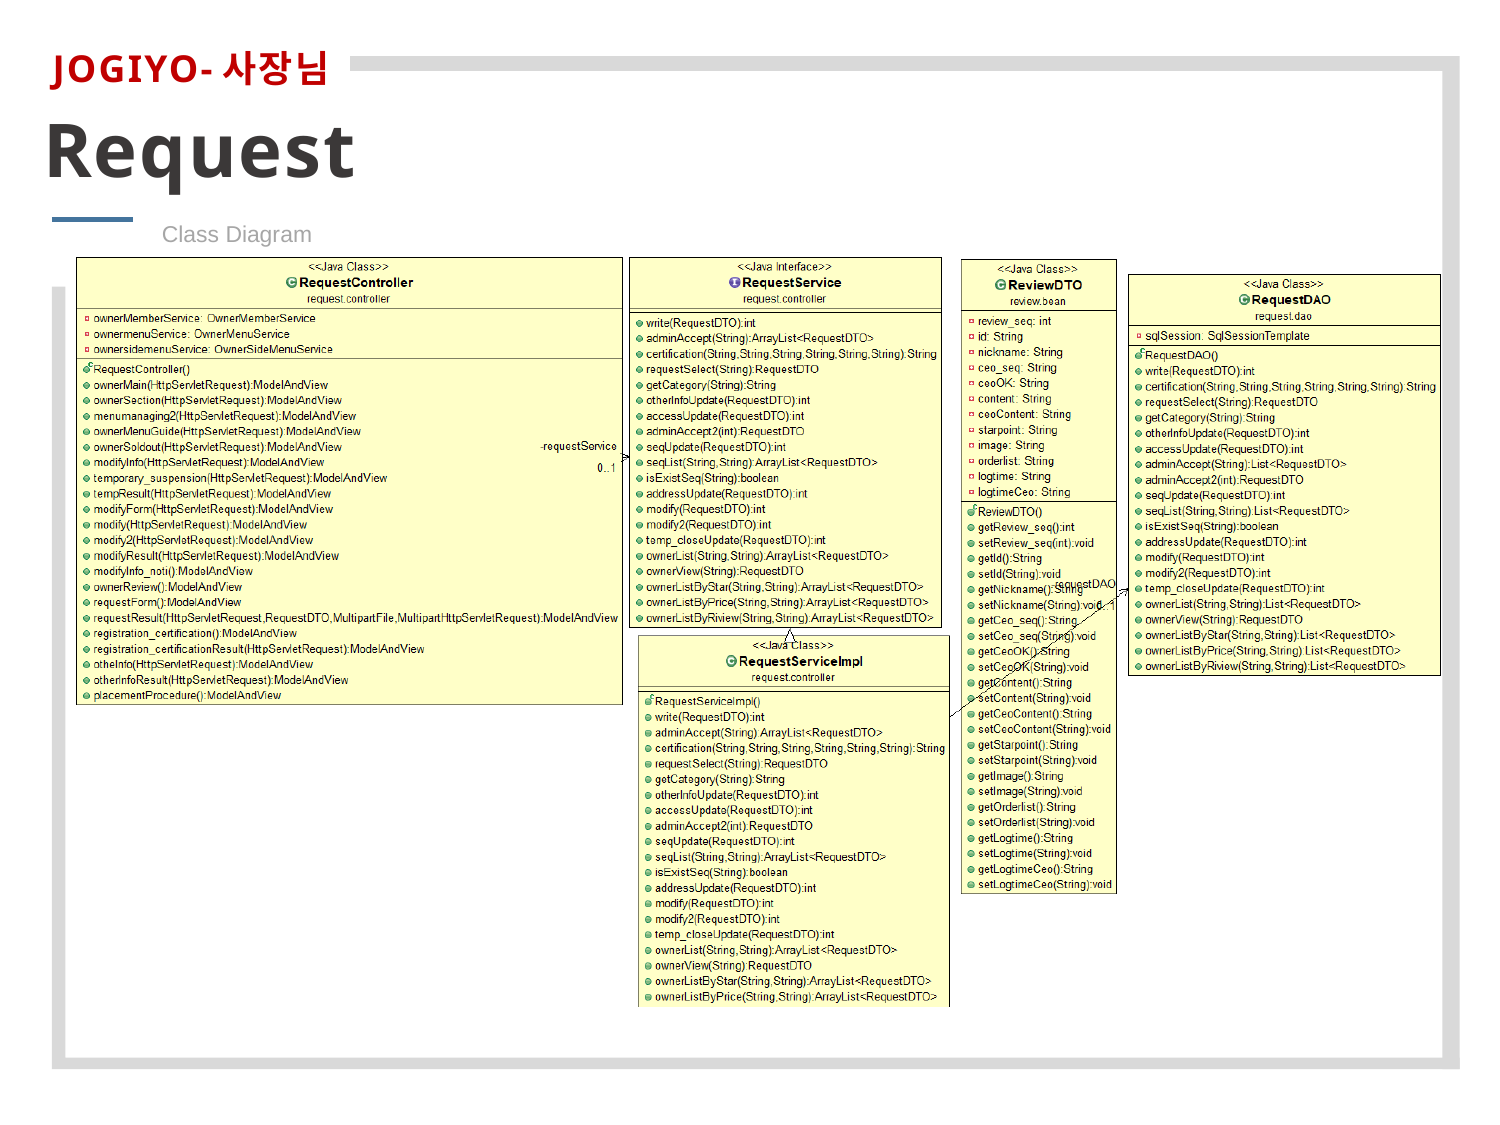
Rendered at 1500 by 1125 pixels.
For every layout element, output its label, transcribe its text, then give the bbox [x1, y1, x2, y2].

text_box JOGIYO-사장님 [37, 42, 361, 107]
text_box [51, 286, 1441, 1070]
text_box Class Diagram [146, 201, 497, 252]
text_box Request [28, 106, 476, 202]
text_box [349, 55, 1461, 1070]
picture [69, 252, 1449, 1007]
